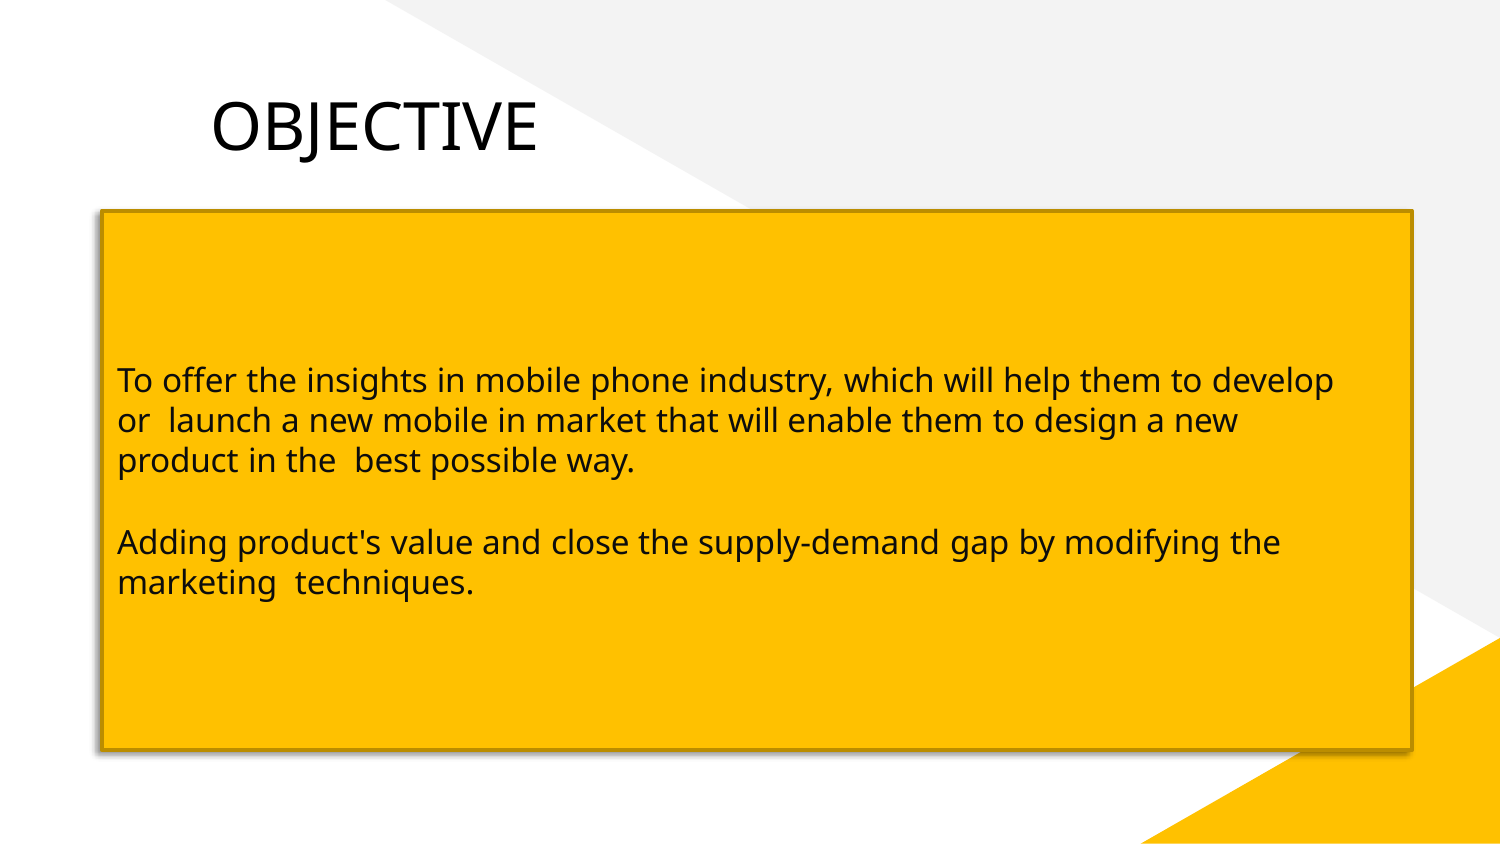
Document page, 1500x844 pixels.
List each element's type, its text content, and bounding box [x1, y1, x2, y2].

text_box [83, 204, 1418, 765]
title OBJECTIVE [208, 81, 584, 202]
